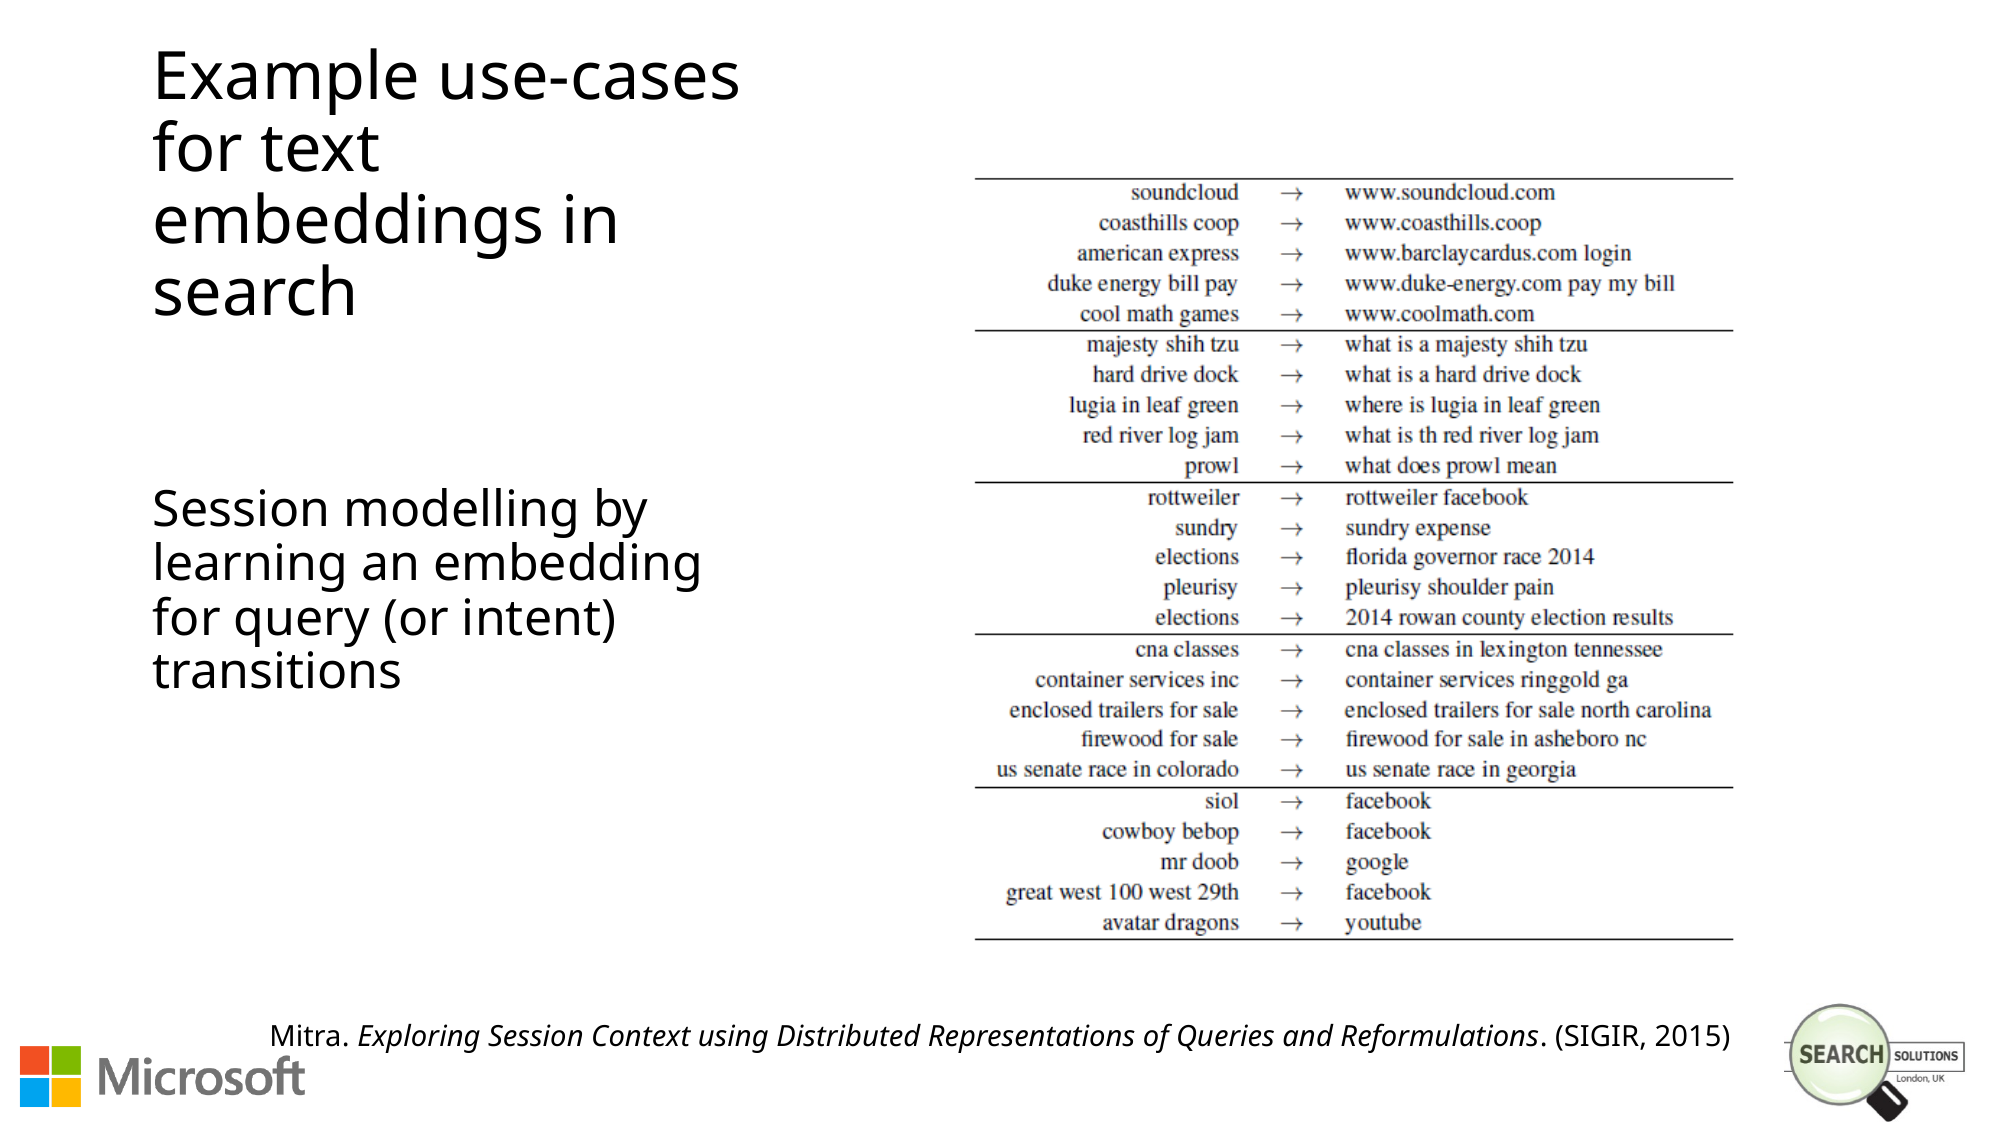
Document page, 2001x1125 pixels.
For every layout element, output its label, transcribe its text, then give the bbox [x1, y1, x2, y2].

picture [0, 1009, 344, 1125]
text_box Mitra. Exploring Session Context using Distributed Representations of Queries and Reformulations. (SIGIR, 2015) [254, 1009, 1746, 1060]
list Session modelling by learning an embedding for query (or intent) transitions [137, 476, 783, 963]
picture [1784, 1003, 1967, 1122]
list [955, 161, 1758, 962]
title Example use-cases for text embeddings in search [137, 75, 783, 338]
